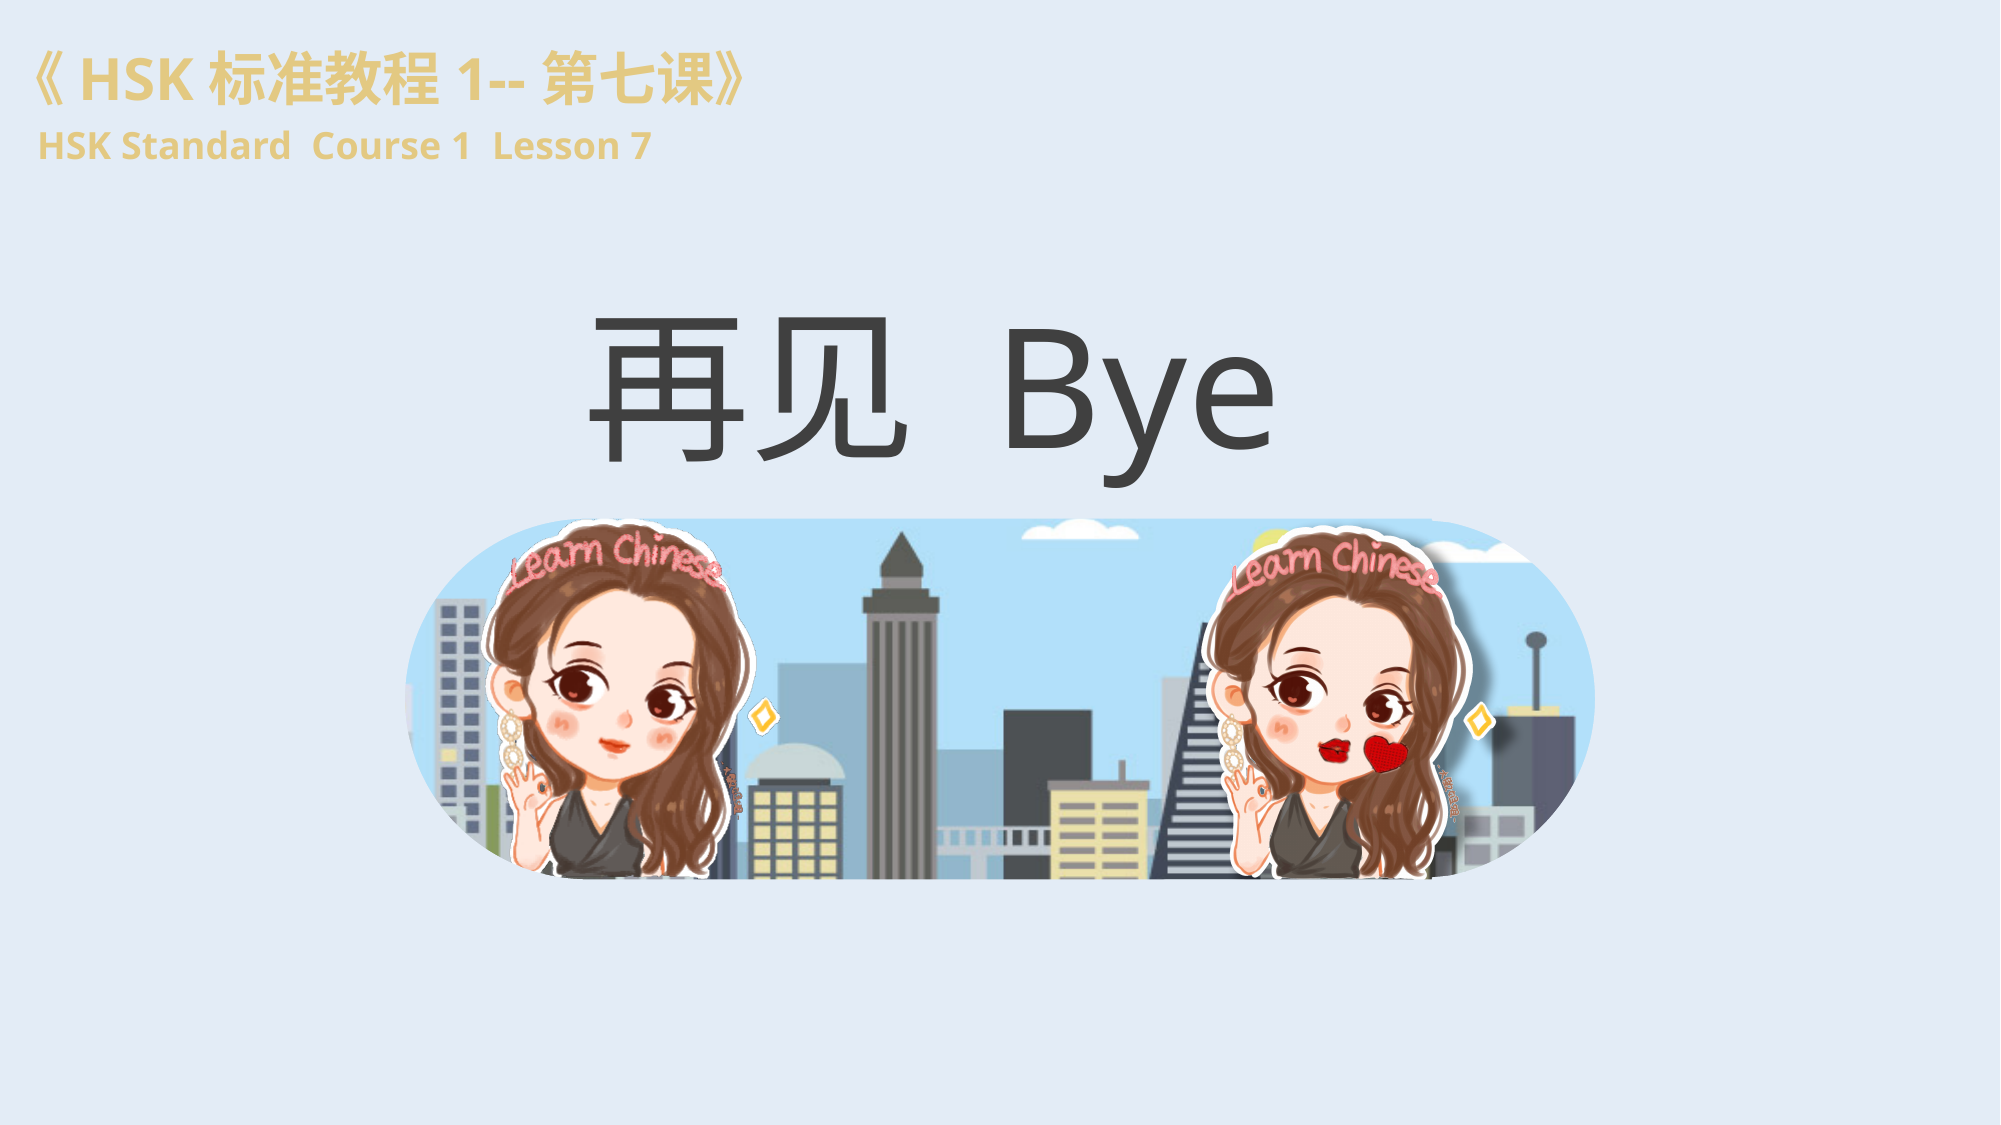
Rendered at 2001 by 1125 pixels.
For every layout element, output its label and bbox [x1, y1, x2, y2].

text_box [0, 0, 2000, 1125]
